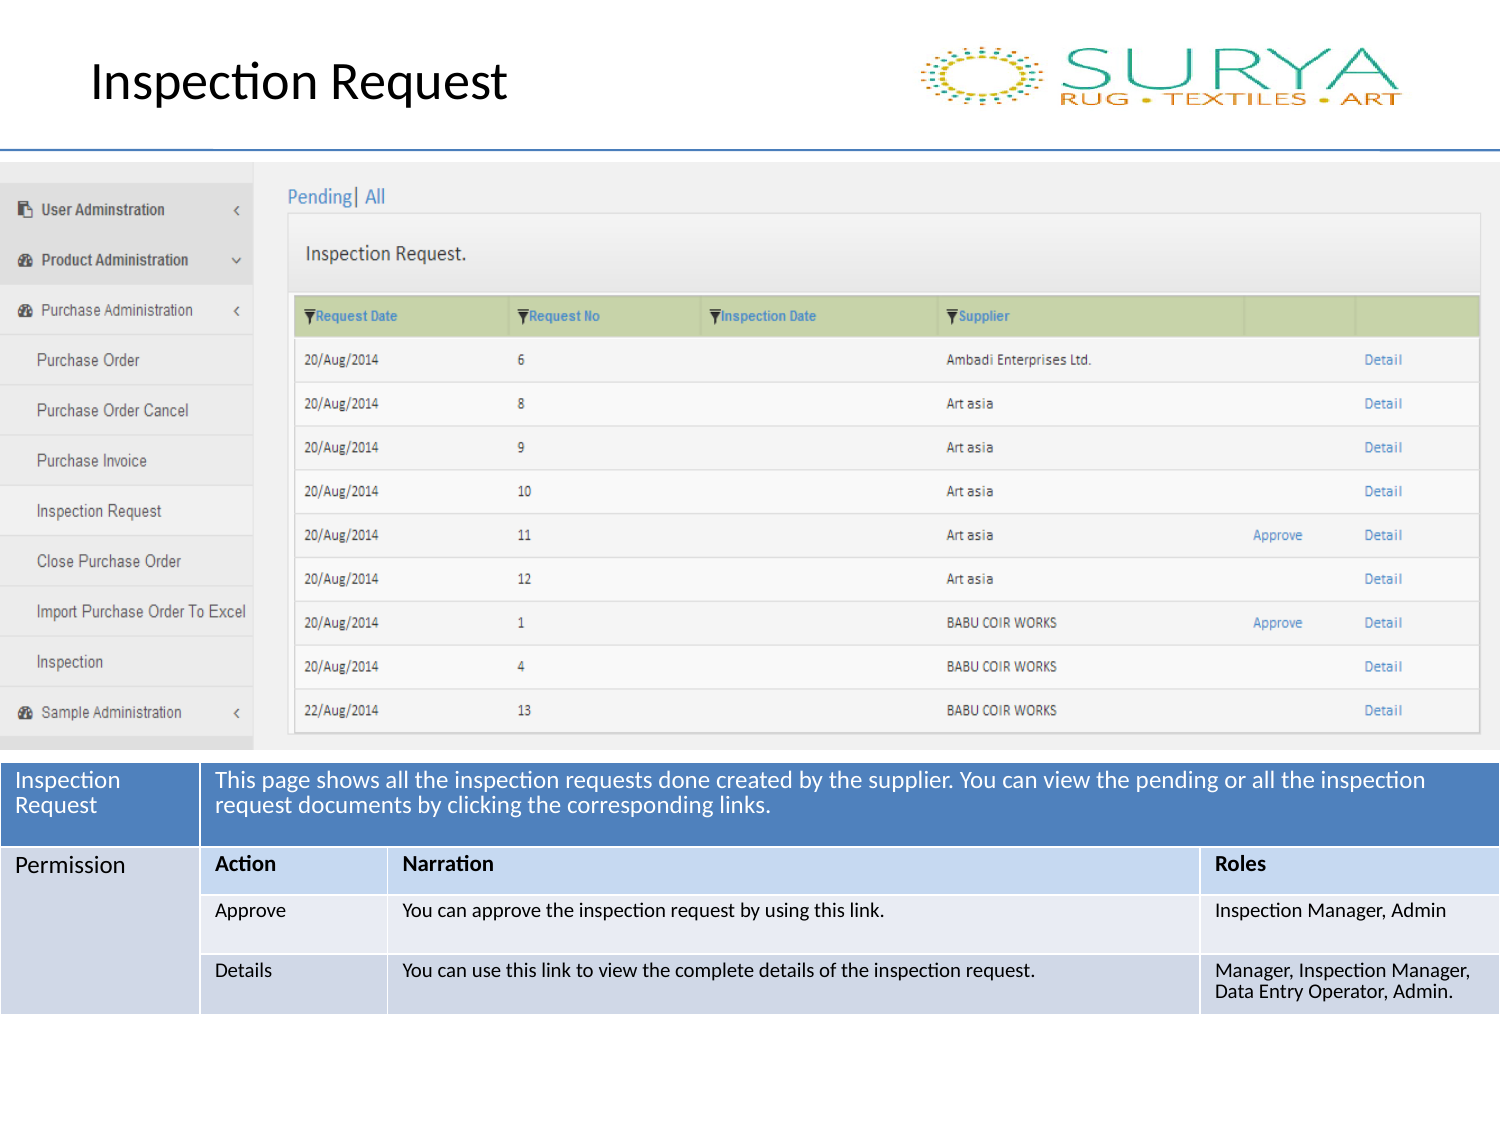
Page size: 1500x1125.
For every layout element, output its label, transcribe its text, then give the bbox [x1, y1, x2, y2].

table_cell You can use this link to view the complete details of the inspection request. [388, 955, 1199, 1014]
table_cell Roles [1201, 848, 1499, 894]
table_cell Approve [201, 896, 387, 953]
table_cell Narration [388, 848, 1199, 894]
table_cell Manager, Inspection Manager, Data Entry Operator, Admin. [1201, 955, 1499, 1014]
table_cell Inspection Manager, Admin [1201, 896, 1499, 953]
table_header Inspection Request [1, 763, 199, 846]
table_cell Permission [1, 848, 199, 1014]
table_cell You can approve the inspection request by using this link. [388, 896, 1199, 953]
picture [0, 162, 1500, 751]
table_cell Action [201, 848, 387, 894]
title Inspection Request [75, 24, 1425, 130]
table_header This page shows all the inspection requests done created by the supplier. You can view the pending or all the inspection request documents by clicking the corresponding links. [201, 763, 1499, 846]
table_cell Details [201, 955, 387, 1014]
